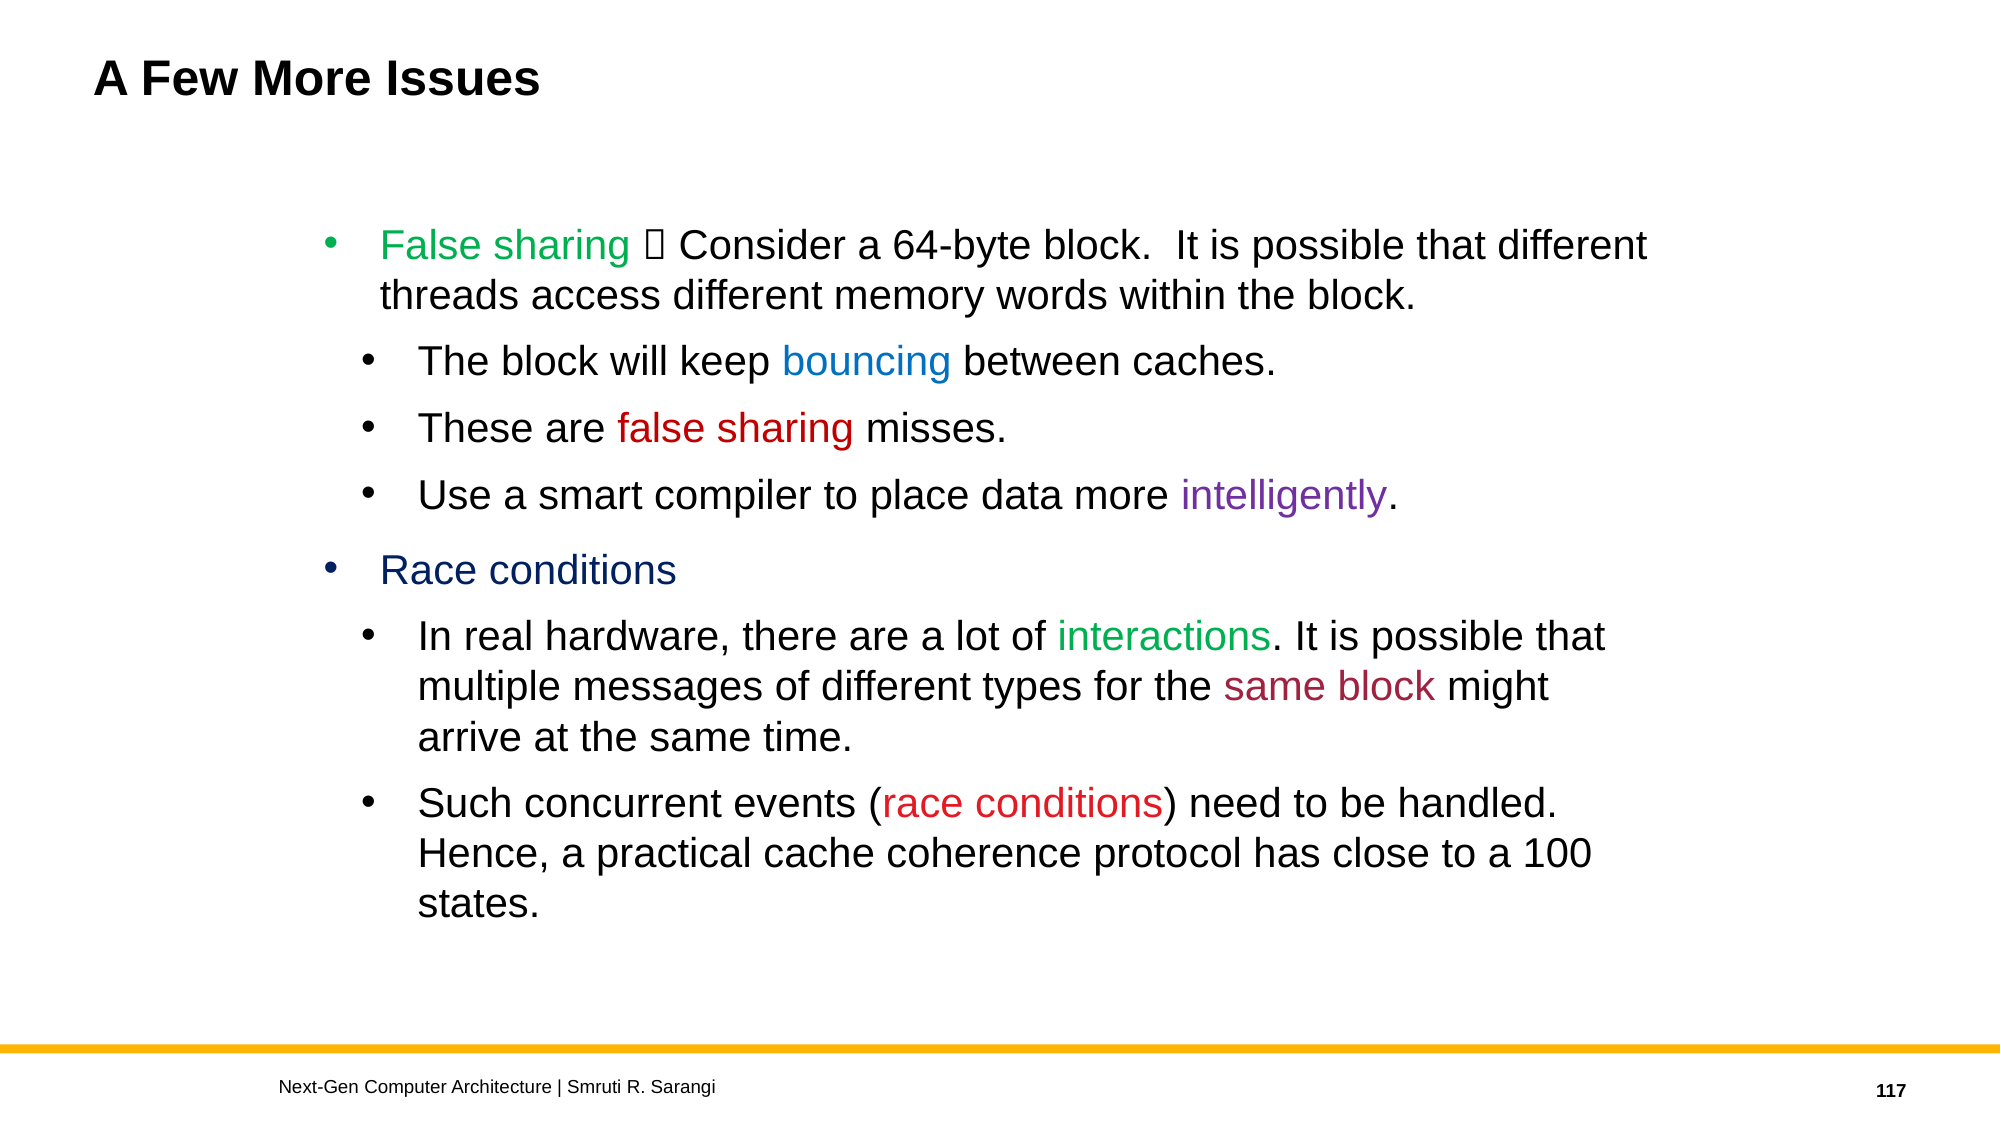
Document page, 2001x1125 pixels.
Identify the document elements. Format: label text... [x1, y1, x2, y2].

footer Next-Gen Computer Architecture | Smruti R. Sarangi [263, 1067, 1464, 1105]
slide_number 117 [1711, 1071, 1922, 1109]
list False sharing  Consider a 64-byte block. It is possible that different threads access different memory words within the block. The block will keep bouncing between caches. These are false sharing misses. Use a smart compiler to place data more intelligently. Race conditions In real hardware, there are a lot of interactions. It is possible that multiple messages of different types for the same block might arrive at the same time. Such concurrent events (race conditions) need to be handled. Hence, a practical cache coherence protocol has close to a 100 states. [308, 210, 1672, 924]
title A Few More Issues [78, 45, 1578, 180]
